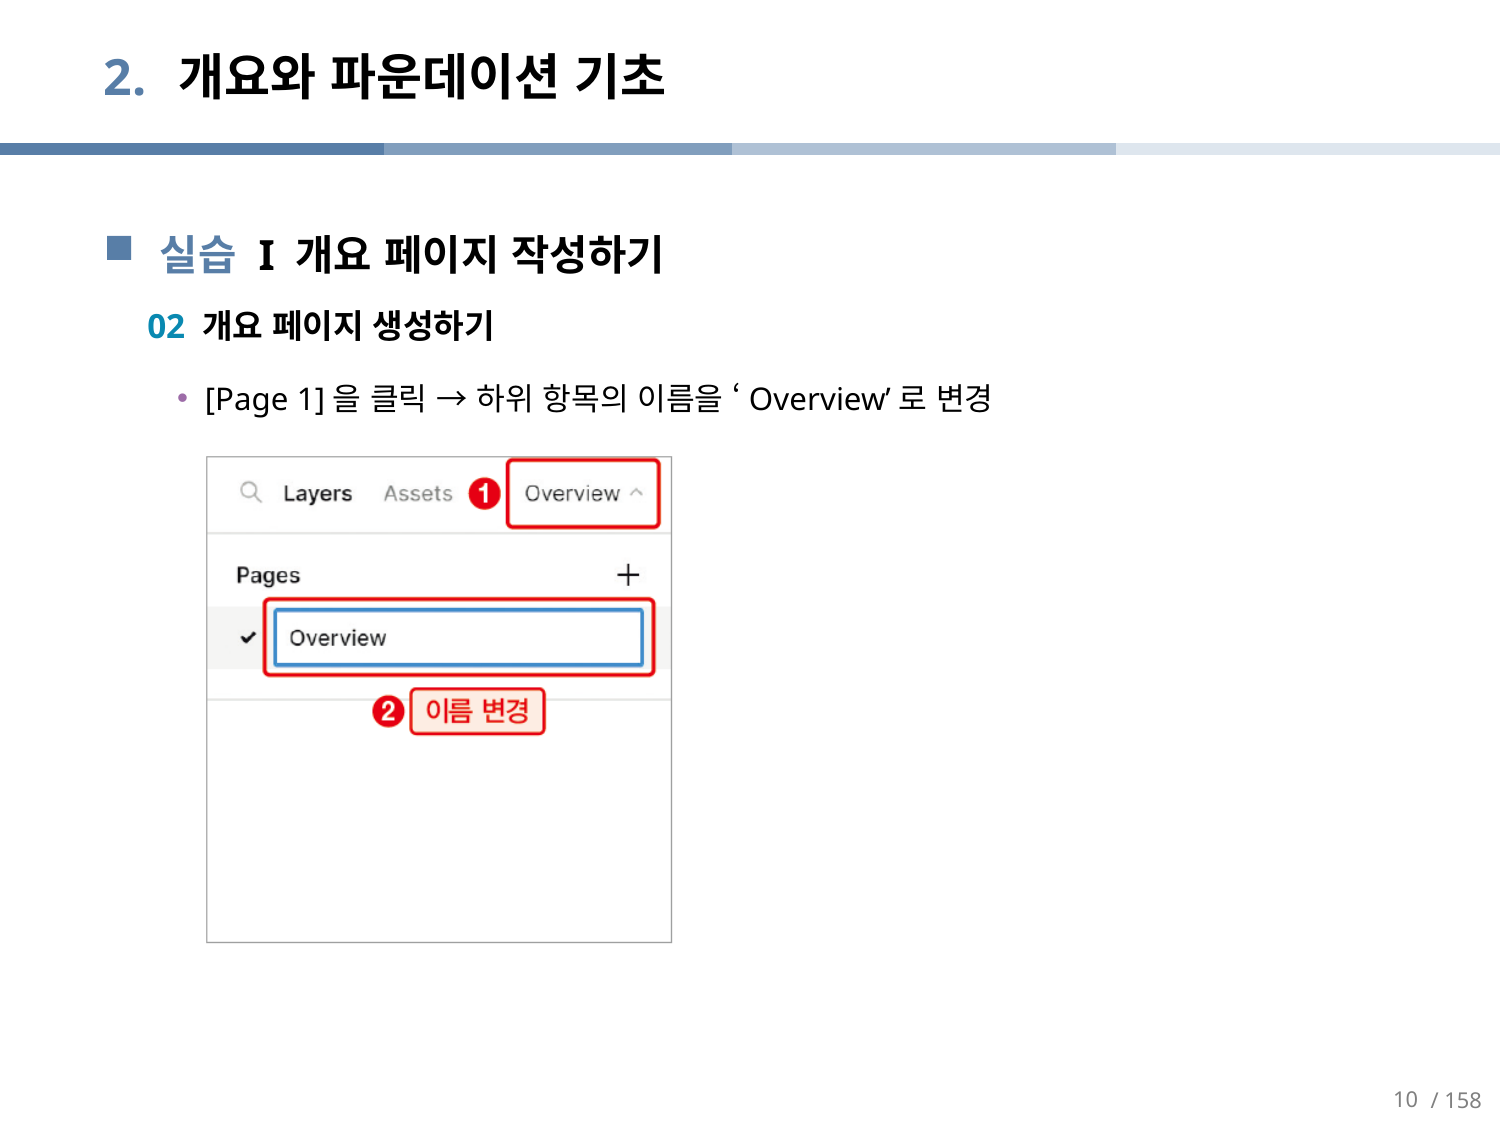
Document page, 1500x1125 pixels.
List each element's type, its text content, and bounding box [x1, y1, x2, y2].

list 실습 I 개요 페이지 작성하기 02 개요 페이지 생성하기 [Page 1]을 클릭 → 하위 항목의 이름을 ‘Overview’로 변경 [88, 196, 1436, 1083]
picture [194, 444, 683, 953]
title 개요와 파운데이션 기초 [88, 30, 1211, 121]
